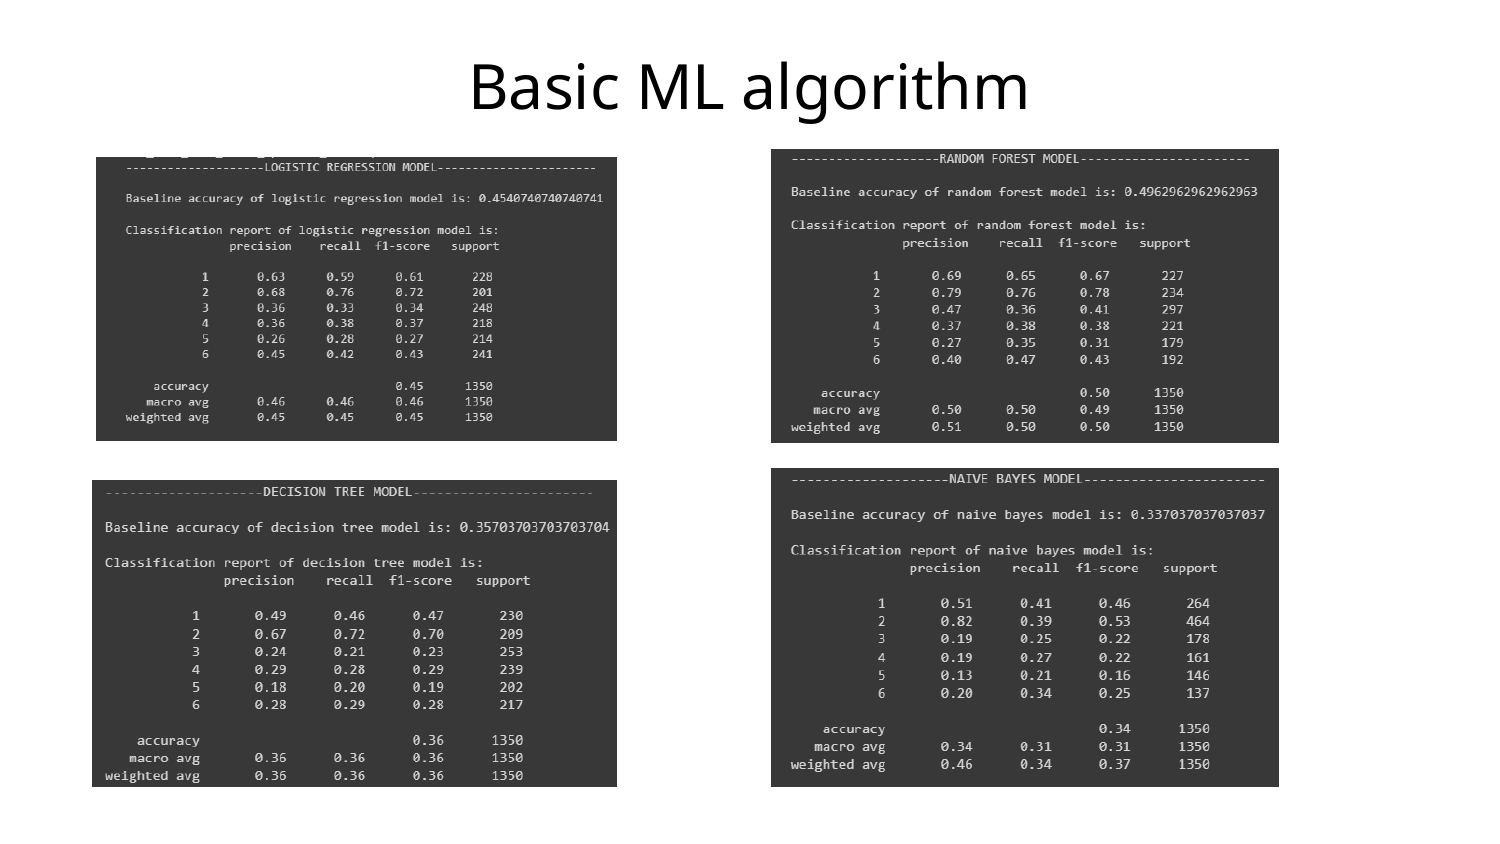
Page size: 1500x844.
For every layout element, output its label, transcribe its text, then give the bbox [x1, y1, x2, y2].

picture [96, 156, 617, 442]
picture [92, 479, 617, 787]
picture [771, 468, 1279, 787]
picture [771, 149, 1279, 443]
title Basic ML algorithm [75, 44, 1425, 124]
